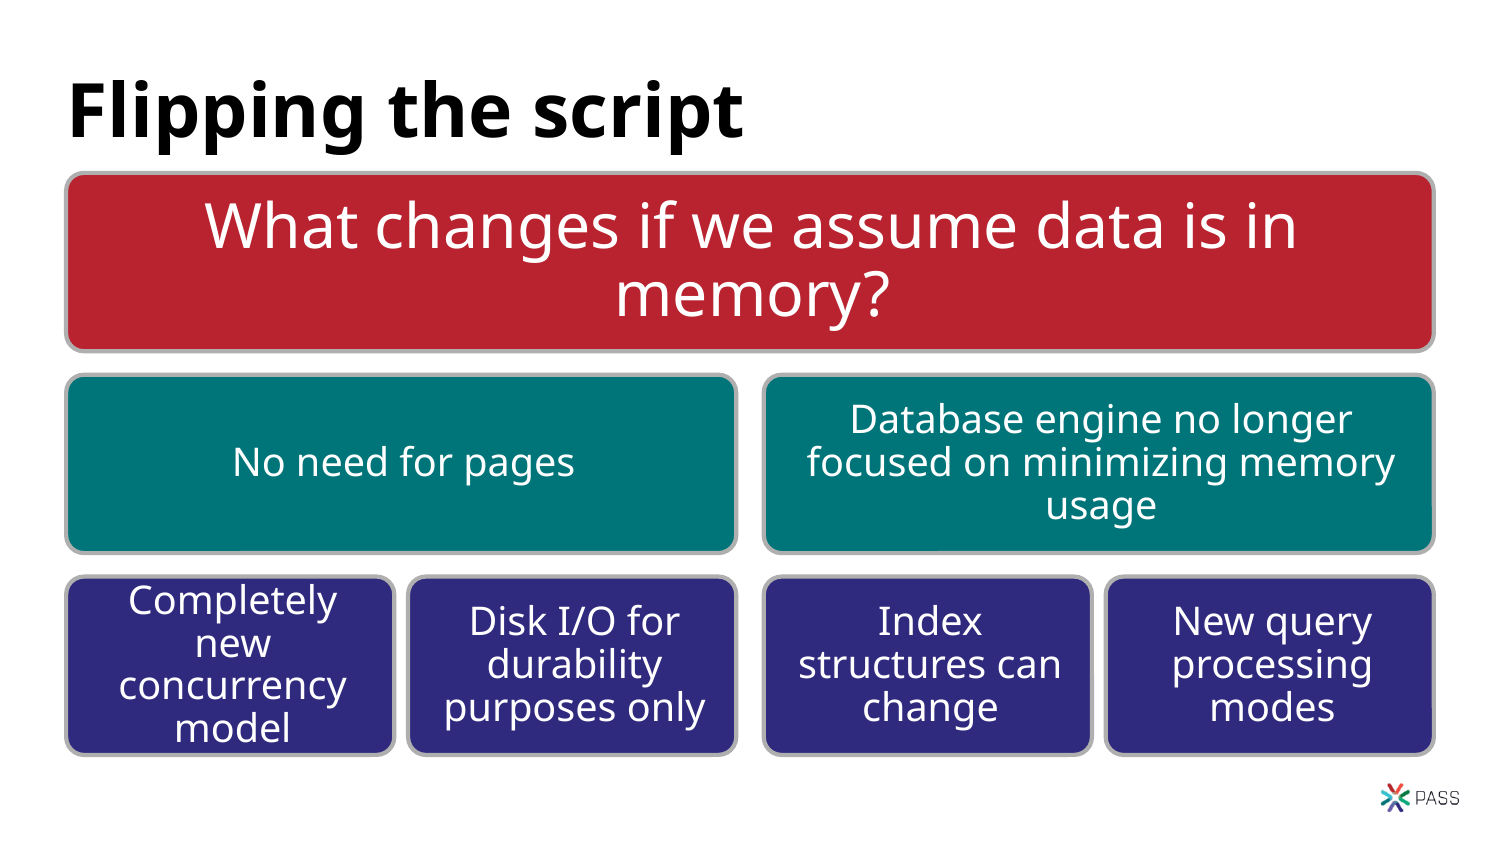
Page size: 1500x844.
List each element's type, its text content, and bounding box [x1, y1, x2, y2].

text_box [65, 172, 1435, 756]
title Flipping the script [51, 71, 1435, 173]
picture [1379, 781, 1460, 814]
